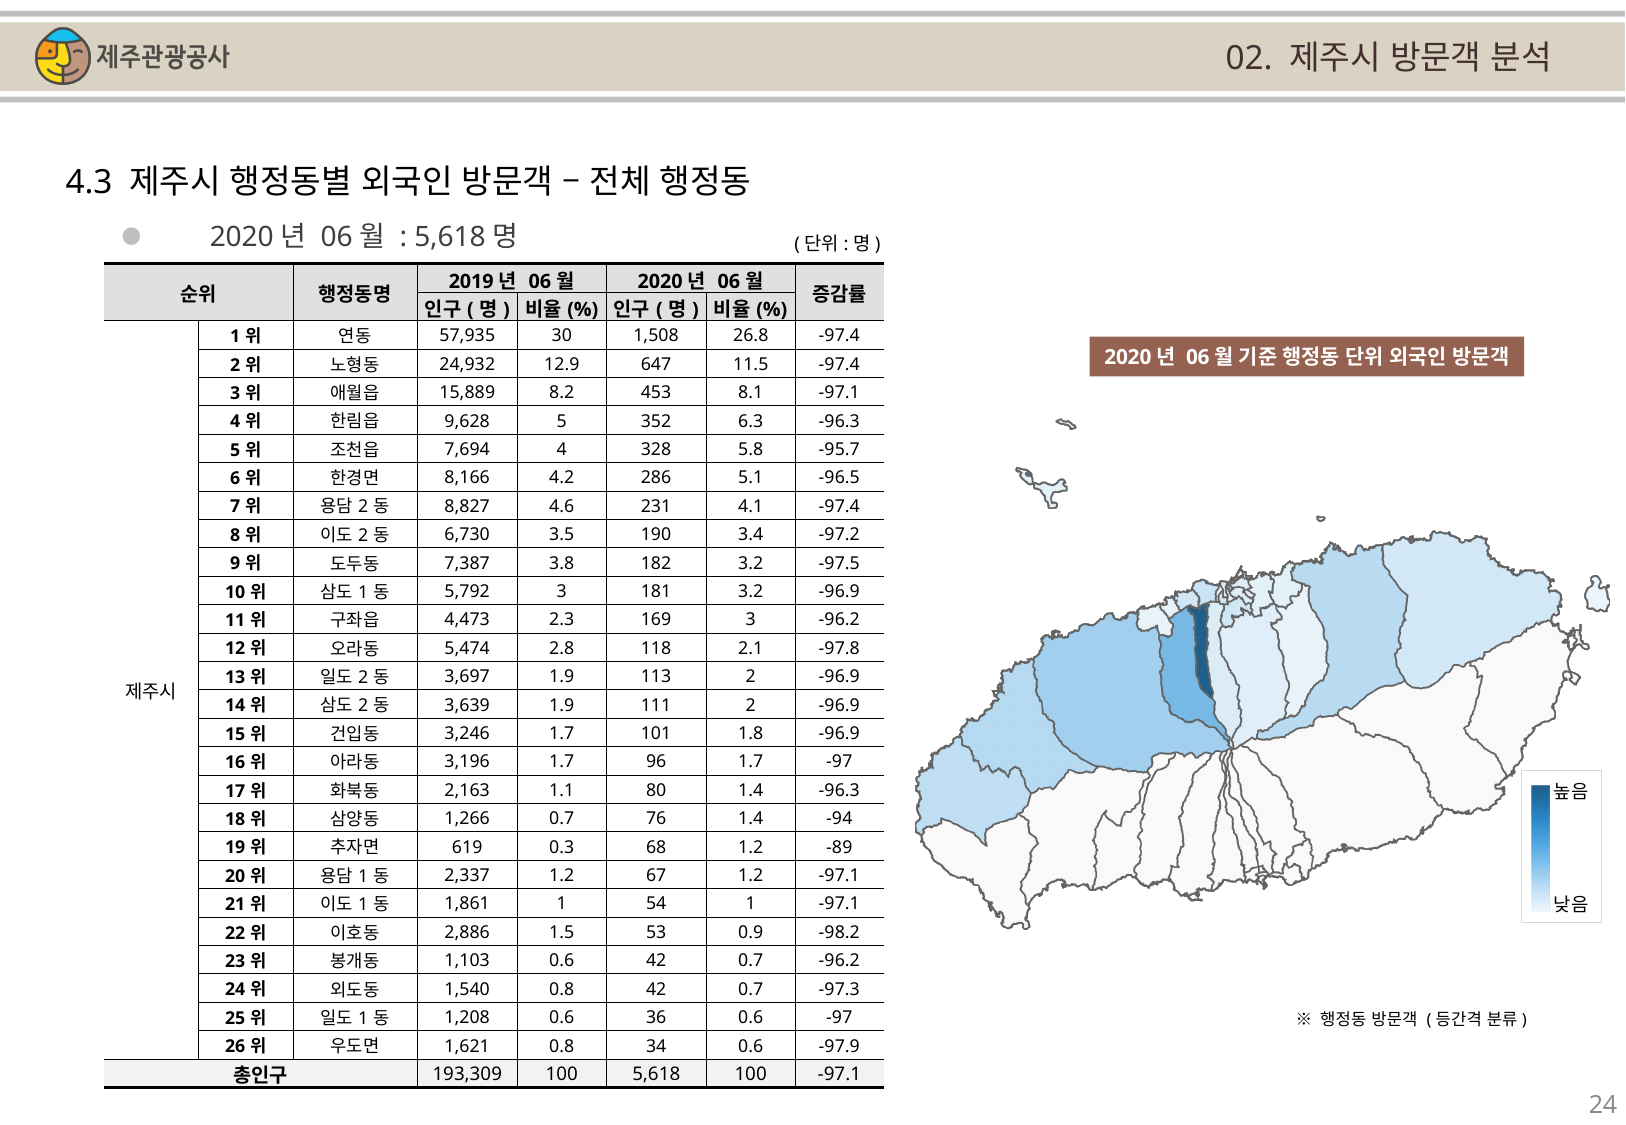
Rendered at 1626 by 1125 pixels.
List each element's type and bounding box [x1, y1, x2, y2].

table_cell [199, 832, 293, 860]
table_cell [518, 463, 606, 491]
table_cell [607, 321, 706, 349]
table_cell [518, 946, 606, 973]
table_cell [518, 1003, 606, 1030]
table_cell [796, 974, 884, 1002]
table_cell [607, 946, 706, 973]
table_cell [796, 435, 884, 462]
table_cell [796, 747, 884, 775]
table_cell [418, 861, 517, 888]
table_cell [607, 889, 706, 917]
table_cell [607, 918, 706, 945]
table_header [104, 265, 293, 320]
table_cell [607, 350, 706, 377]
table_cell [607, 492, 706, 519]
table_cell [707, 321, 795, 349]
table_cell [294, 1003, 417, 1030]
table_cell [199, 634, 293, 661]
table_cell [418, 605, 517, 633]
table_cell [796, 1060, 884, 1086]
table_cell [294, 350, 417, 377]
table_cell [796, 406, 884, 434]
table_cell [199, 435, 293, 462]
table_cell [199, 406, 293, 434]
table_cell [294, 719, 417, 746]
table_cell [518, 861, 606, 888]
table_cell [607, 690, 706, 718]
text_box [50, 152, 1144, 208]
table_cell [199, 548, 293, 576]
table_cell [518, 776, 606, 803]
table_cell [707, 406, 795, 434]
text_box [1521, 770, 1618, 925]
table_cell [518, 974, 606, 1002]
table_cell [418, 974, 517, 1002]
table_cell [199, 1003, 293, 1030]
text_box [121, 226, 141, 246]
table_cell [796, 378, 884, 405]
table_cell [518, 378, 606, 405]
table_cell [607, 974, 706, 1002]
table_cell [418, 350, 517, 377]
table_cell [418, 548, 517, 576]
table_cell [607, 861, 706, 888]
table_cell [199, 974, 293, 1002]
table_cell [294, 435, 417, 462]
table_cell [418, 776, 517, 803]
table_cell [707, 918, 795, 945]
table_cell [518, 889, 606, 917]
table_cell [418, 634, 517, 661]
table_cell [294, 918, 417, 945]
table_header [607, 265, 795, 292]
table_cell [518, 605, 606, 633]
table_cell [418, 690, 517, 718]
table_cell [707, 548, 795, 576]
table_cell [607, 548, 706, 576]
table_cell [199, 463, 293, 491]
table_cell [294, 378, 417, 405]
slide_number [1251, 1063, 1618, 1123]
table_cell [518, 492, 606, 519]
table_cell [607, 1003, 706, 1030]
table_cell [199, 577, 293, 604]
table_cell [199, 350, 293, 377]
table_cell [418, 293, 517, 320]
table_cell [707, 634, 795, 661]
table_cell [199, 946, 293, 973]
table_cell [607, 662, 706, 689]
table_cell [418, 463, 517, 491]
table_cell [518, 634, 606, 661]
table_cell [294, 520, 417, 547]
table_cell [707, 350, 795, 377]
table_cell [707, 861, 795, 888]
table_cell [294, 634, 417, 661]
table_cell [518, 520, 606, 547]
table_cell [418, 520, 517, 547]
table_cell [607, 378, 706, 405]
table_cell [199, 861, 293, 888]
table_cell [607, 747, 706, 775]
table_cell [707, 463, 795, 491]
table_cell [607, 406, 706, 434]
table_cell [518, 321, 606, 349]
table_cell [518, 577, 606, 604]
table_cell [199, 378, 293, 405]
table_cell [199, 776, 293, 803]
table_cell [294, 889, 417, 917]
table_cell [518, 804, 606, 831]
table_cell [707, 1031, 795, 1059]
table_cell [518, 719, 606, 746]
table_cell [607, 435, 706, 462]
table_cell [707, 804, 795, 831]
table_cell [418, 1003, 517, 1030]
table_cell [707, 605, 795, 633]
table_cell [707, 832, 795, 860]
table_cell [294, 804, 417, 831]
table_cell [607, 719, 706, 746]
table_cell [796, 492, 884, 519]
table_cell [418, 378, 517, 405]
table_cell [294, 605, 417, 633]
table_cell [796, 946, 884, 973]
picture [31, 26, 232, 87]
table_cell [294, 662, 417, 689]
table_cell [796, 463, 884, 491]
table_cell [607, 804, 706, 831]
table_cell [518, 293, 606, 320]
table_cell [199, 662, 293, 689]
table_cell [518, 747, 606, 775]
table_cell [707, 492, 795, 519]
table_cell [199, 690, 293, 718]
table_cell [796, 918, 884, 945]
table_cell [418, 719, 517, 746]
table_header [294, 265, 417, 320]
table_cell [418, 662, 517, 689]
table_cell [518, 435, 606, 462]
table_cell [707, 435, 795, 462]
table_cell [607, 1031, 706, 1059]
table_cell [199, 889, 293, 917]
table_cell [199, 492, 293, 519]
table_cell [294, 321, 417, 349]
table_cell [707, 889, 795, 917]
table_cell [796, 350, 884, 377]
text_box [1042, 28, 1595, 84]
table_cell [707, 520, 795, 547]
table_cell [707, 1003, 795, 1030]
table_cell [707, 577, 795, 604]
table_cell [707, 776, 795, 803]
table_cell [199, 747, 293, 775]
table_cell [418, 804, 517, 831]
table_cell [518, 1031, 606, 1059]
table_cell [607, 634, 706, 661]
table_cell [607, 605, 706, 633]
table_cell [607, 1060, 706, 1086]
table_cell [418, 1060, 517, 1086]
table_cell [518, 662, 606, 689]
table_cell [418, 1031, 517, 1059]
table_cell [418, 492, 517, 519]
table_cell [418, 918, 517, 945]
table_cell [294, 548, 417, 576]
table_cell [796, 1031, 884, 1059]
table_cell [796, 321, 884, 349]
table_cell [294, 747, 417, 775]
table_cell [796, 804, 884, 831]
table_cell [796, 548, 884, 576]
table_cell [607, 776, 706, 803]
table_cell [707, 974, 795, 1002]
table_cell [796, 634, 884, 661]
table_cell [518, 690, 606, 718]
table_cell [418, 406, 517, 434]
table_cell [418, 747, 517, 775]
table_cell [707, 1060, 795, 1086]
table_cell [518, 918, 606, 945]
table_cell [518, 548, 606, 576]
table_cell [607, 520, 706, 547]
table_cell [707, 719, 795, 746]
table_cell [796, 861, 884, 888]
table_cell [707, 946, 795, 973]
table_cell [104, 1060, 417, 1086]
table_cell [707, 293, 795, 320]
table_cell [199, 1031, 293, 1059]
table_cell [418, 889, 517, 917]
table_header [796, 265, 884, 320]
table_cell [294, 406, 417, 434]
table_header [418, 265, 606, 292]
table_cell [518, 406, 606, 434]
table_cell [707, 378, 795, 405]
table_cell [418, 946, 517, 973]
table_cell [707, 747, 795, 775]
table_cell [518, 832, 606, 860]
table_cell [199, 719, 293, 746]
table_cell [294, 974, 417, 1002]
table_cell [796, 577, 884, 604]
table_cell [294, 861, 417, 888]
table_cell [607, 577, 706, 604]
table_cell [796, 605, 884, 633]
text_box [779, 224, 896, 262]
table_cell [796, 1003, 884, 1030]
table_cell [294, 492, 417, 519]
table_cell [796, 889, 884, 917]
table_cell [418, 321, 517, 349]
table_cell [796, 690, 884, 718]
table_cell [707, 662, 795, 689]
table_cell [294, 690, 417, 718]
table_cell [294, 776, 417, 803]
table_cell [707, 690, 795, 718]
table_cell [796, 719, 884, 746]
table_cell [518, 1060, 606, 1086]
table_cell [418, 832, 517, 860]
table_cell [294, 577, 417, 604]
table_cell [199, 804, 293, 831]
table_cell [796, 520, 884, 547]
table_cell [199, 918, 293, 945]
table_cell [294, 463, 417, 491]
table_cell [607, 293, 706, 320]
table_cell [294, 1031, 417, 1059]
table_cell [796, 776, 884, 803]
table_cell [418, 435, 517, 462]
table_cell [199, 605, 293, 633]
table_cell [294, 946, 417, 973]
picture [915, 236, 1610, 1112]
table_cell [199, 520, 293, 547]
table_cell [418, 577, 517, 604]
table_cell [104, 321, 198, 1059]
table_cell [796, 662, 884, 689]
text_box [194, 210, 534, 260]
table_cell [199, 321, 293, 349]
table_cell [607, 832, 706, 860]
table_cell [294, 832, 417, 860]
table_cell [518, 350, 606, 377]
table_cell [796, 832, 884, 860]
table_cell [607, 463, 706, 491]
